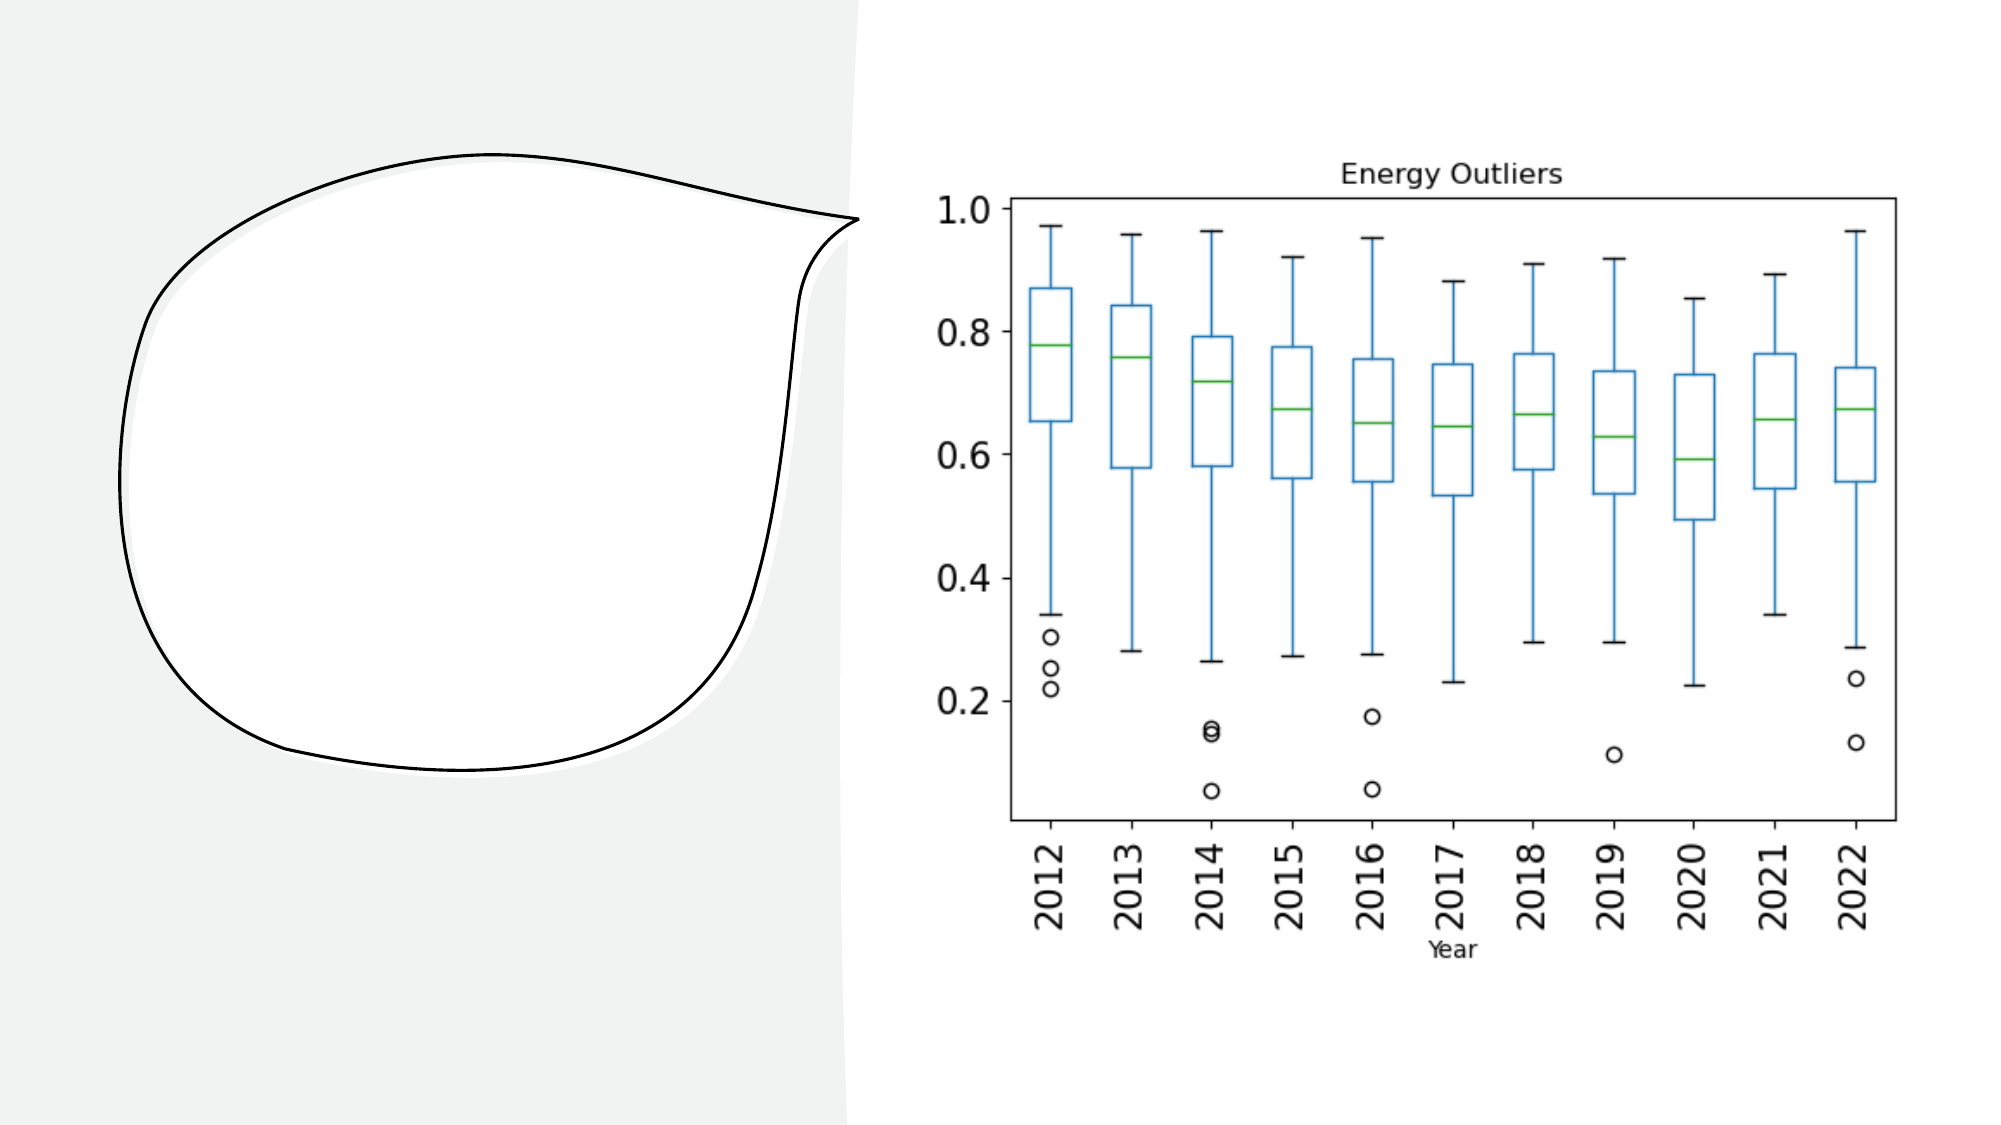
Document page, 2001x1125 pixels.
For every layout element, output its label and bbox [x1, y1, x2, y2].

text_box [839, 0, 2000, 1125]
picture [919, 146, 1911, 979]
text_box [398, 218, 912, 775]
text_box [0, 0, 857, 1125]
text_box [119, 154, 859, 771]
text_box [221, 717, 535, 778]
text_box [602, 165, 850, 217]
